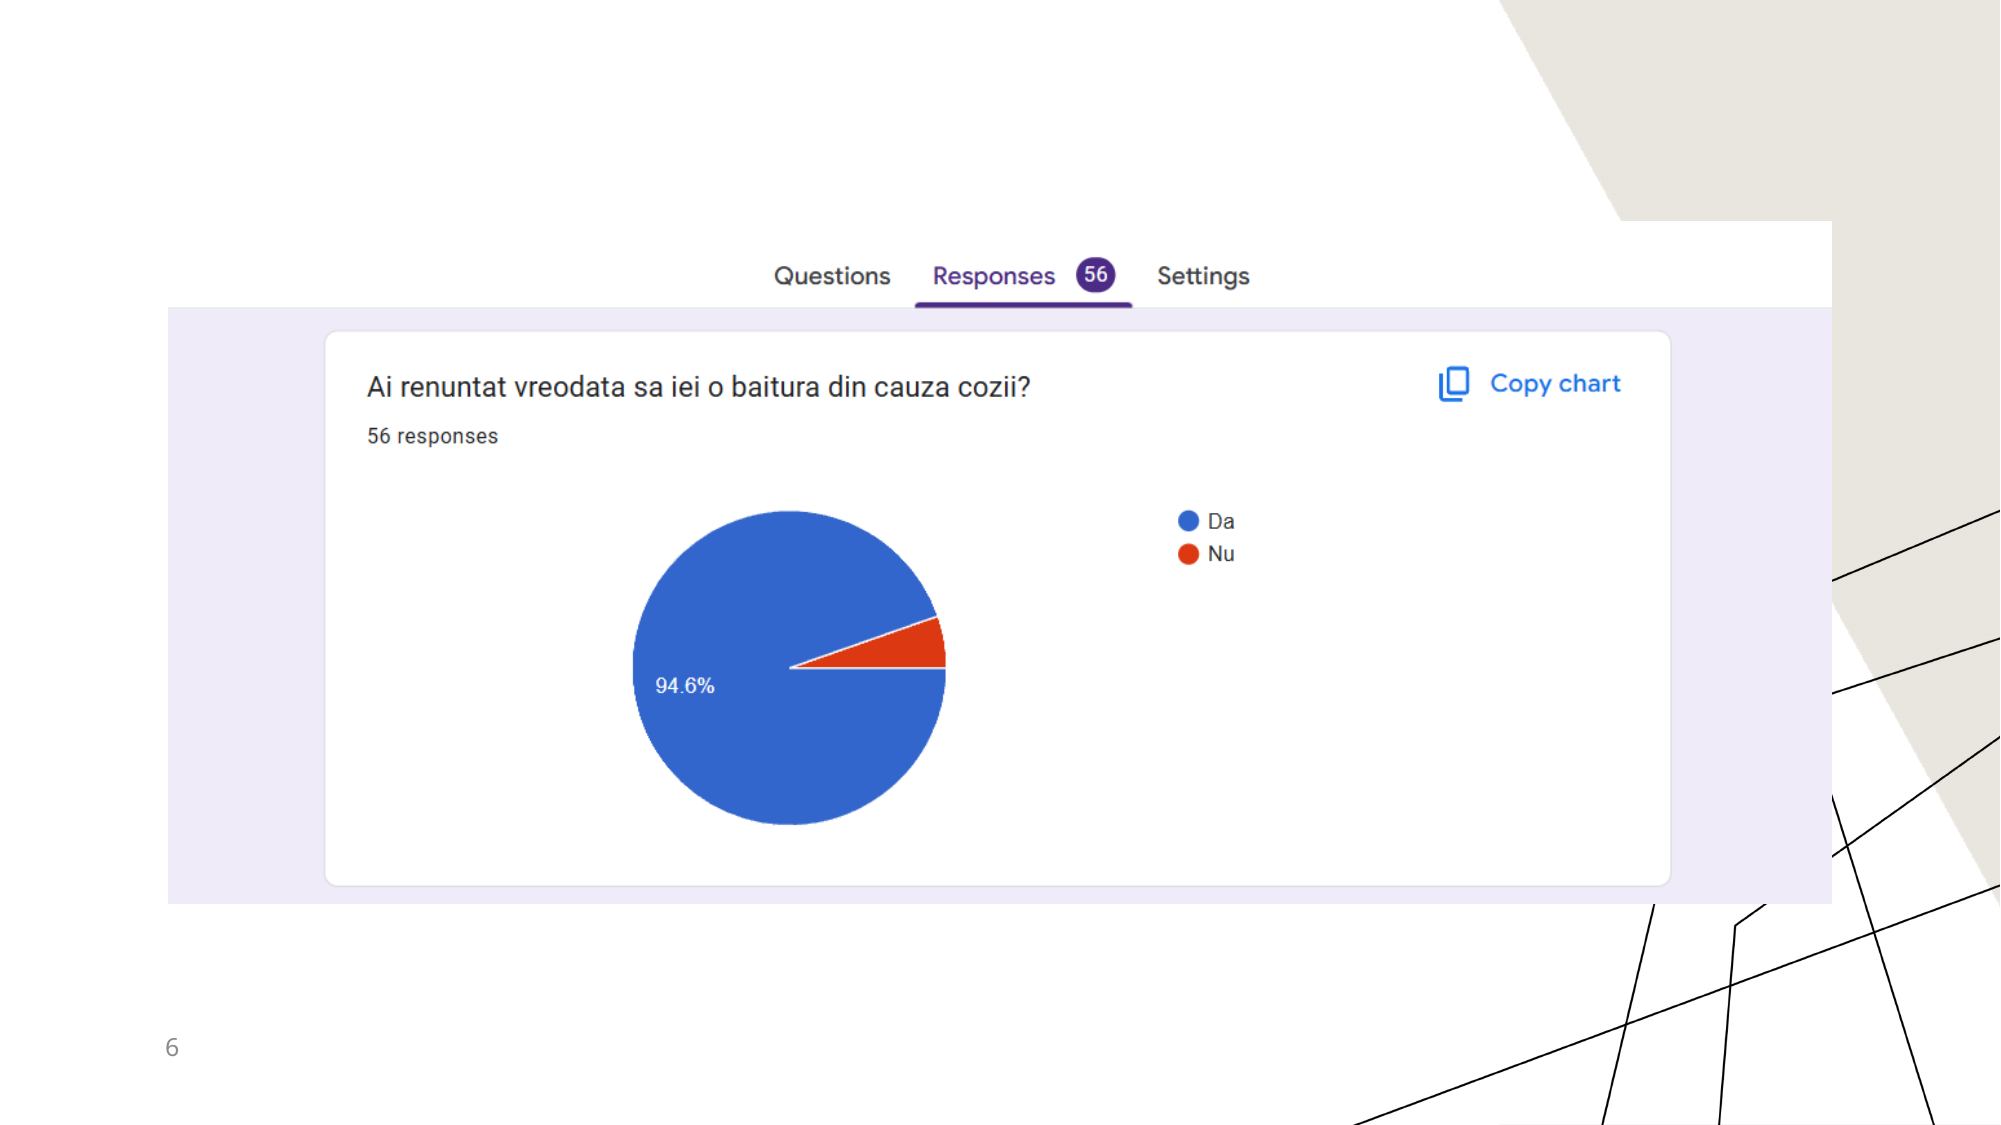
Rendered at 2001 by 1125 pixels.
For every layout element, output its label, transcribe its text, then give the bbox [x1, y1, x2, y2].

picture [168, 0, 2000, 1125]
slide_number 6 [150, 1024, 254, 1074]
